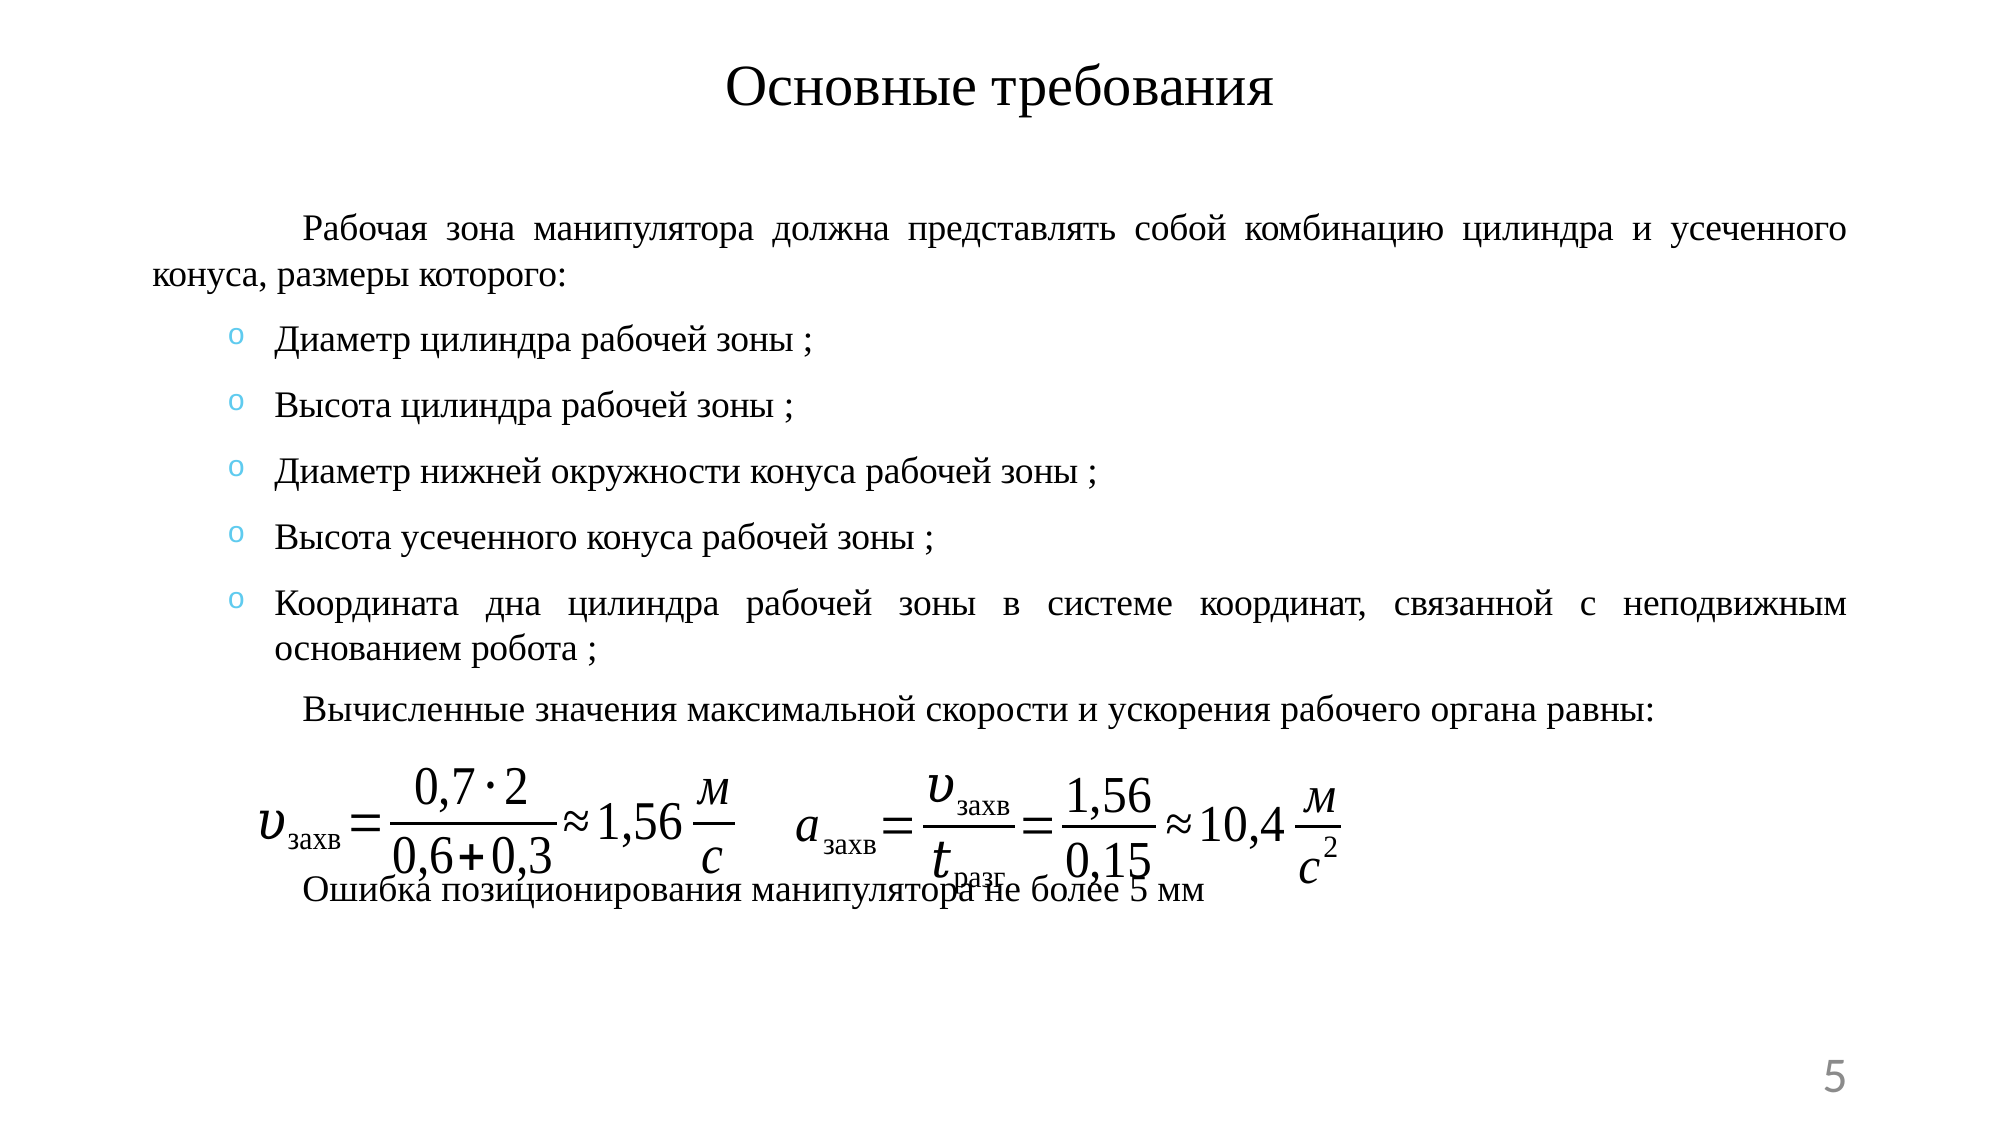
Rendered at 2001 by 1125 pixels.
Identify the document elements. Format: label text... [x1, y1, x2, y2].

slide_number 5 [1412, 1042, 1863, 1103]
title Основные требования [137, 13, 1863, 160]
